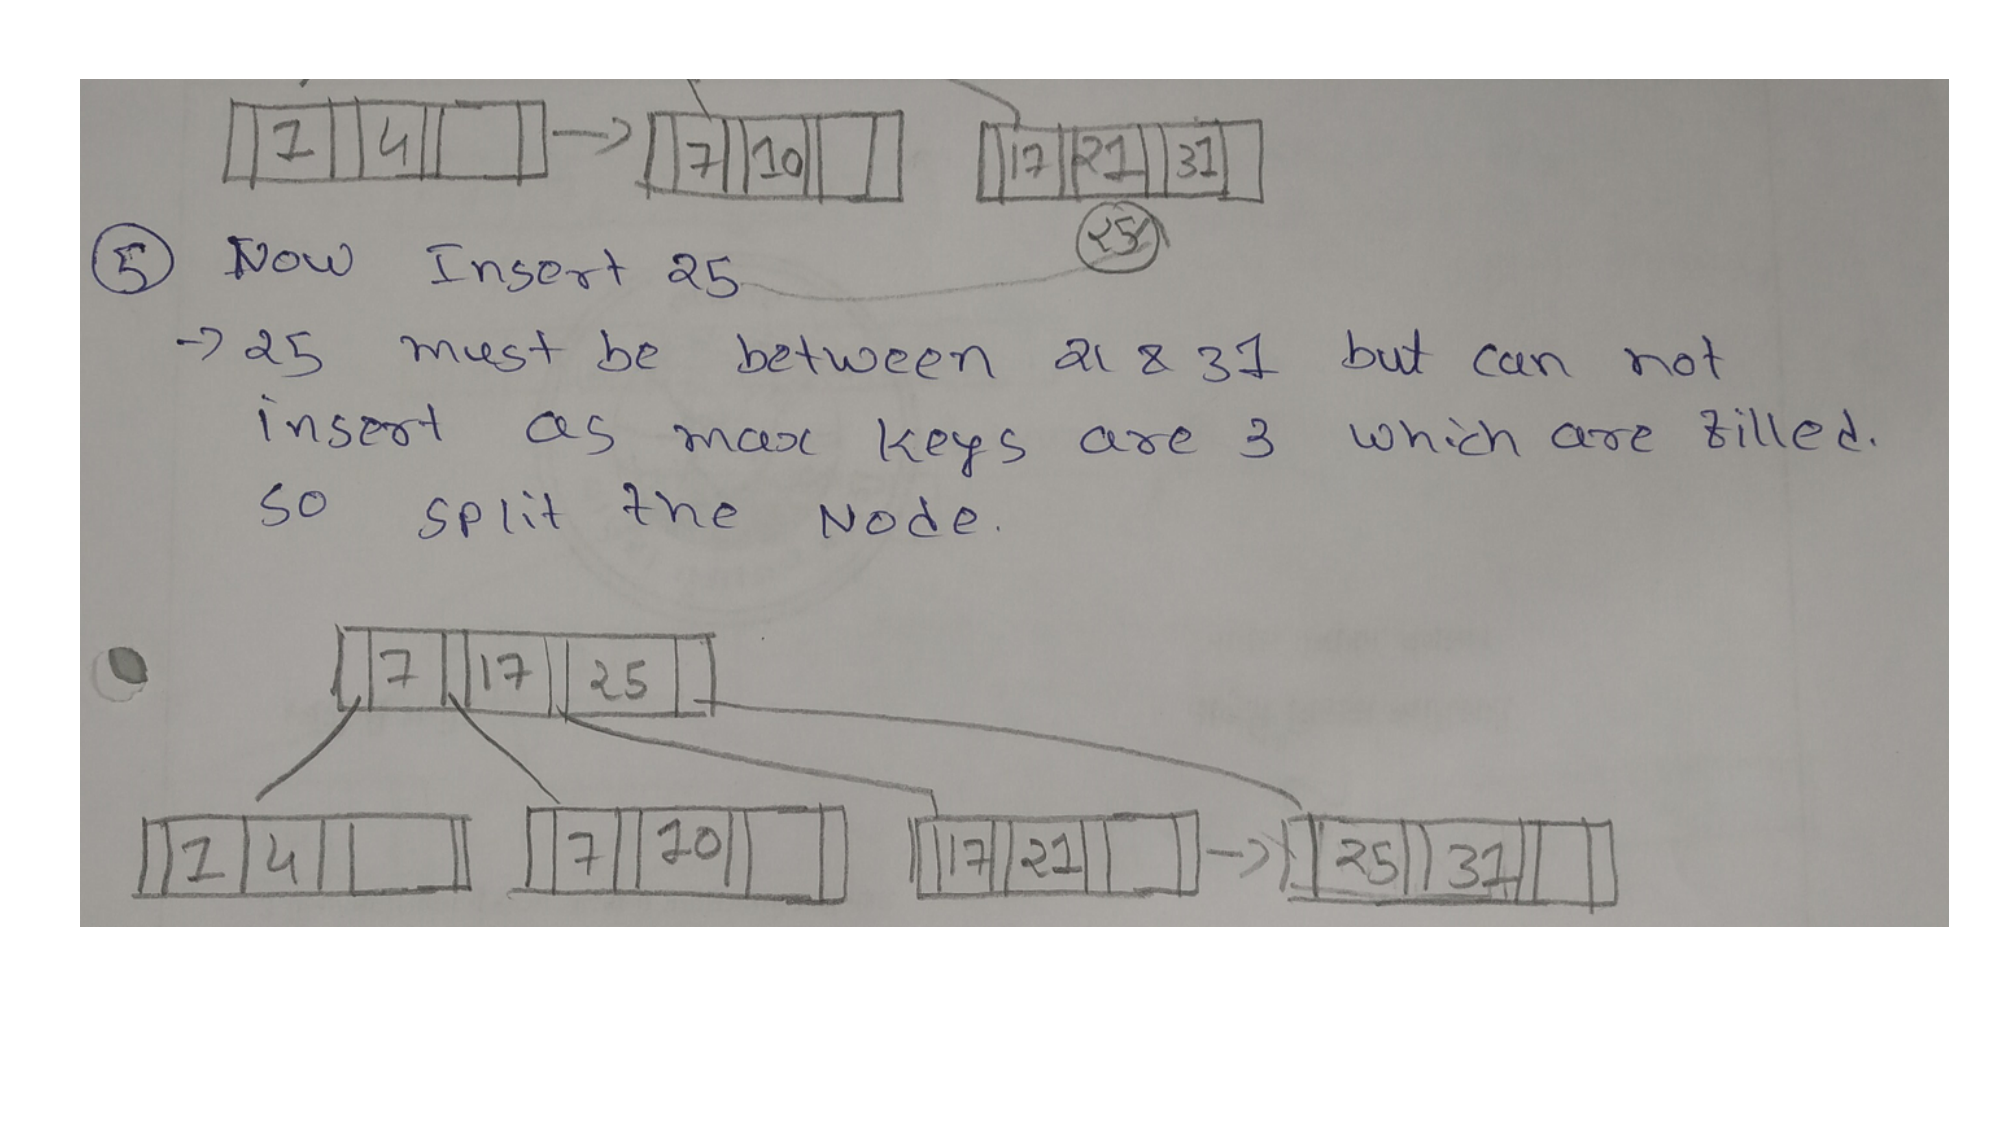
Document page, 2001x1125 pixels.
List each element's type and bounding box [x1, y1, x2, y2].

picture [80, 79, 1949, 927]
